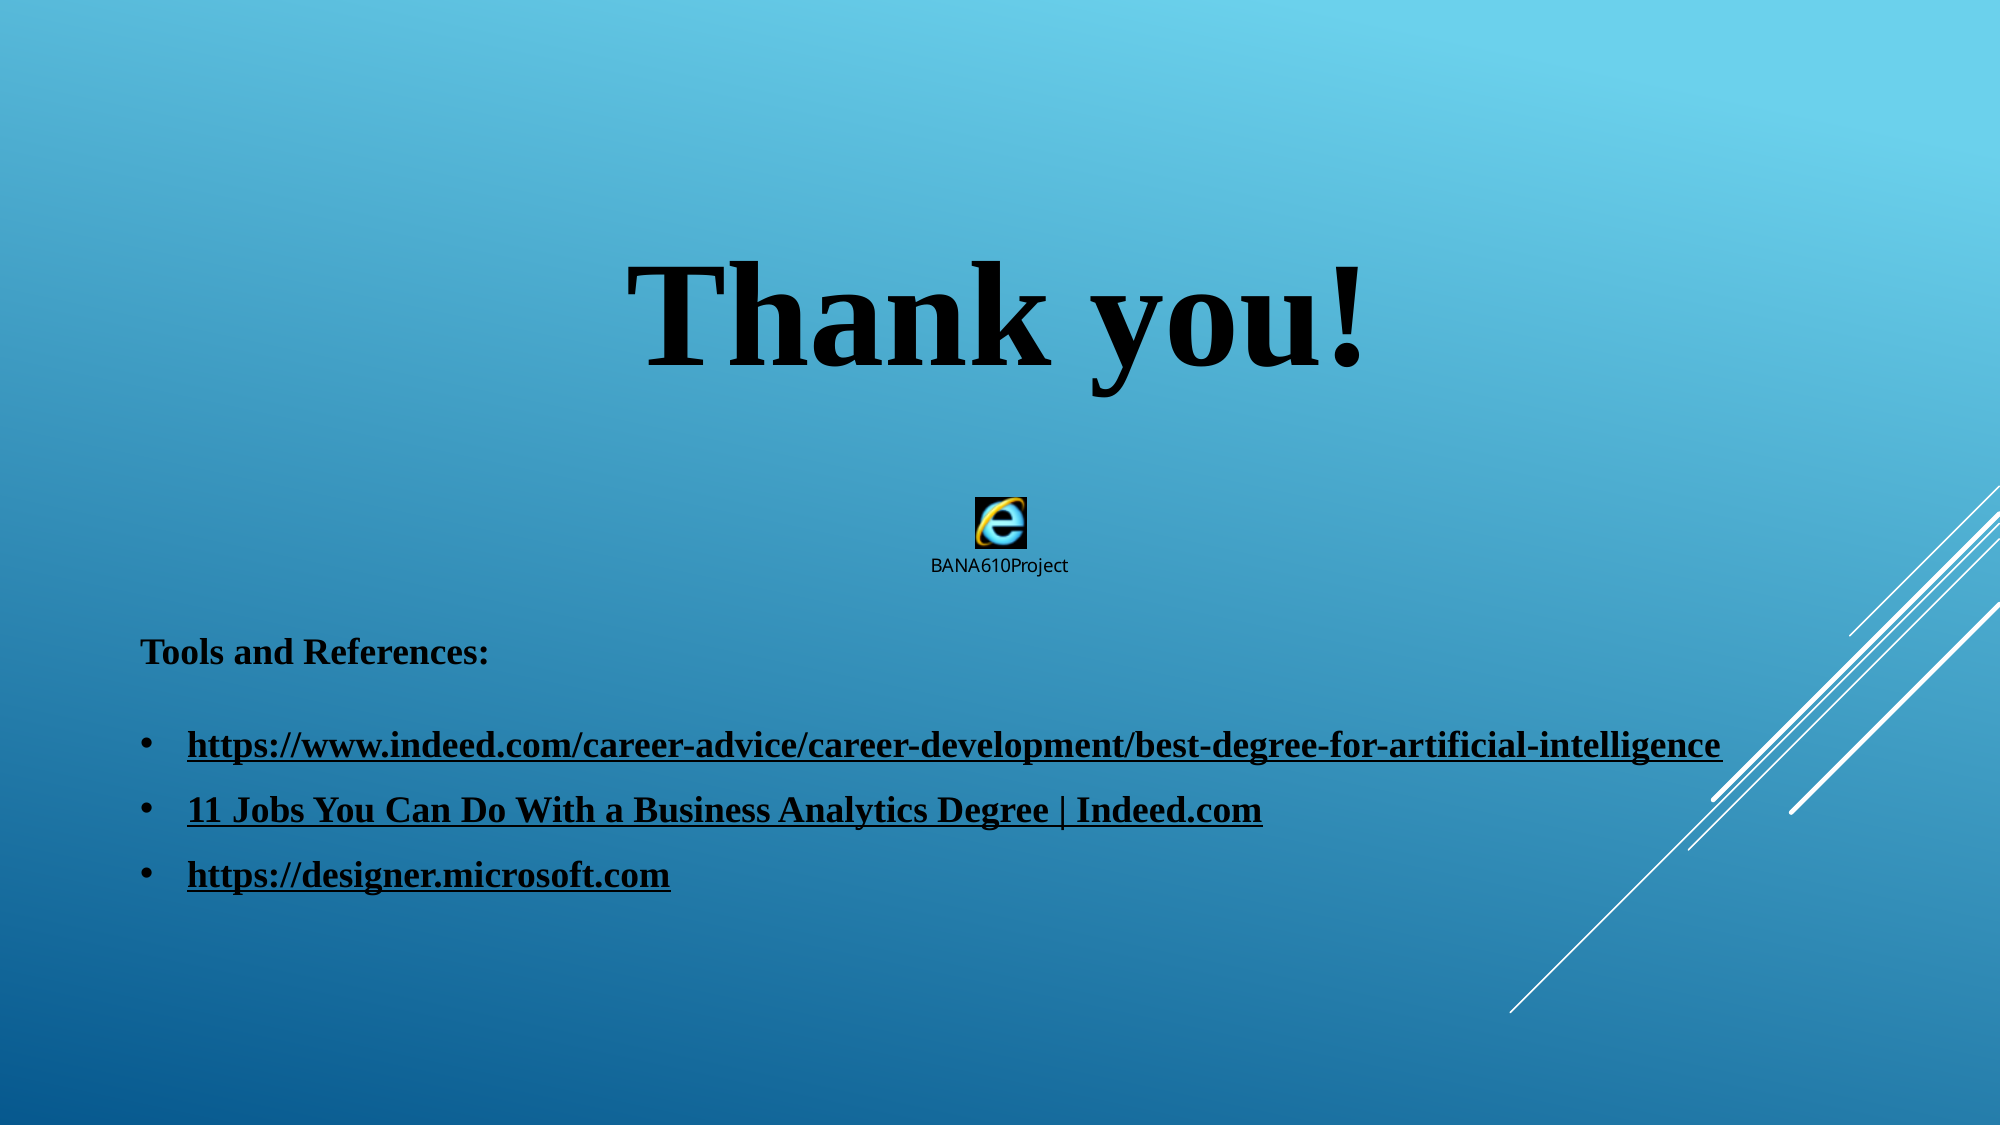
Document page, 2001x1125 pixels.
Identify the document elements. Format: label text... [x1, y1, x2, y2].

list Thank you! [374, 91, 1626, 591]
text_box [924, 497, 1076, 628]
text_box Tools and References: https://www.indeed.com/career-advice/career-development/best-degree-for-artificial-intelligence 11 Jobs You Can Do With a Business Analytics Degree | Indeed.com https://designer.microsoft.com [125, 619, 1828, 1029]
